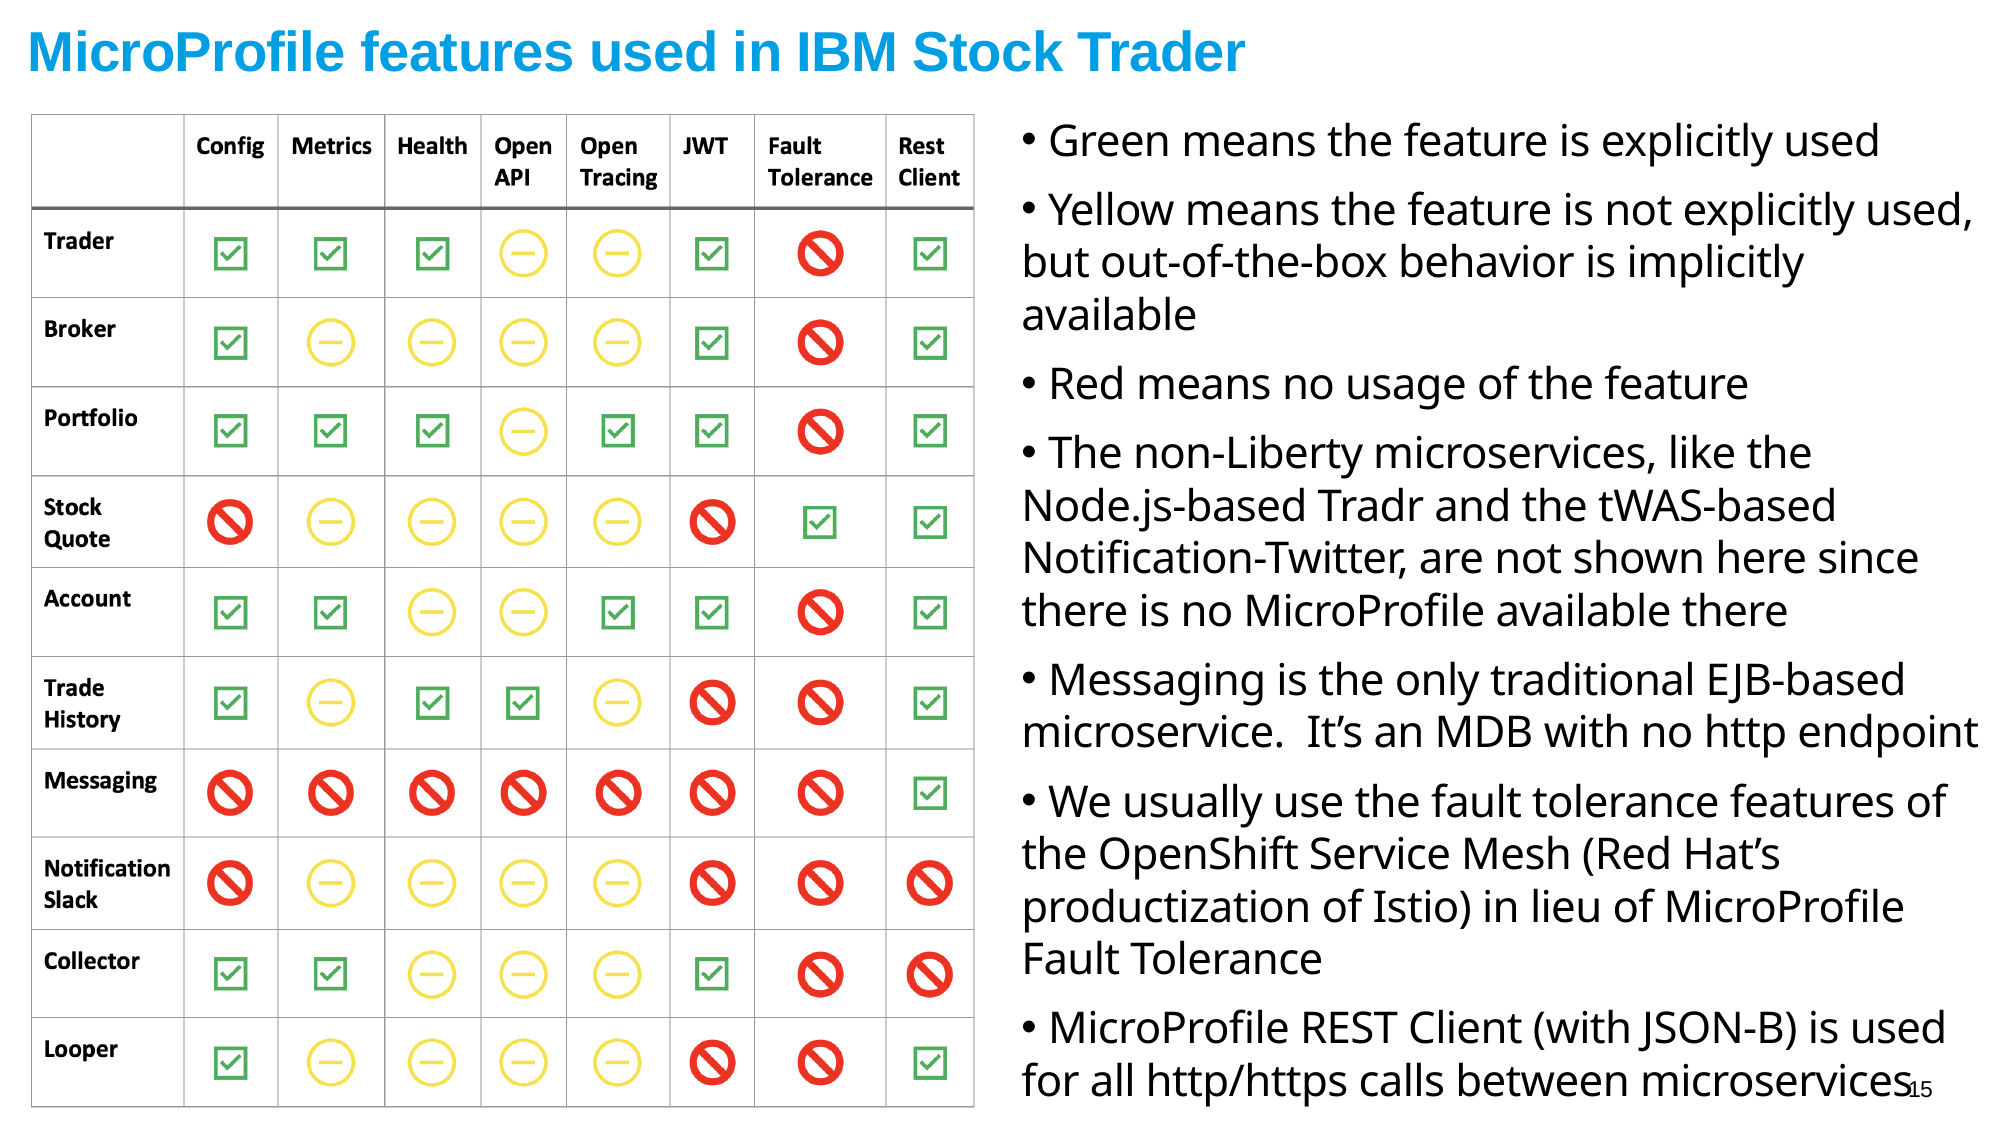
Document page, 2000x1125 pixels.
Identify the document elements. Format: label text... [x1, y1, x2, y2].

title MicroProfile features used in IBM Stock Trader [27, 15, 1800, 84]
picture [27, 112, 979, 1110]
text_box Green means the feature is explicitly used Yellow means the feature is not explicitly used, but out-of-the-box behavior is implicitly available Red means no usage of the feature The non-Liberty microservices, like the Node.js-based Tradr and the tWAS-based Notification-Twitter, are not shown here since there is no MicroProfile available there Messaging is the only traditional EJB-based microservice. It’s an MDB with no http endpoint We usually use the fault tolerance features of the OpenShift Service Mesh (Red Hat’s productization of Istio) in lieu of MicroProfile Fault Tolerance MicroProfile REST Client (with JSON-B) is used for all http/https calls between microservices Trade History also uses mpReactiveMessaging [1021, 112, 1986, 1125]
